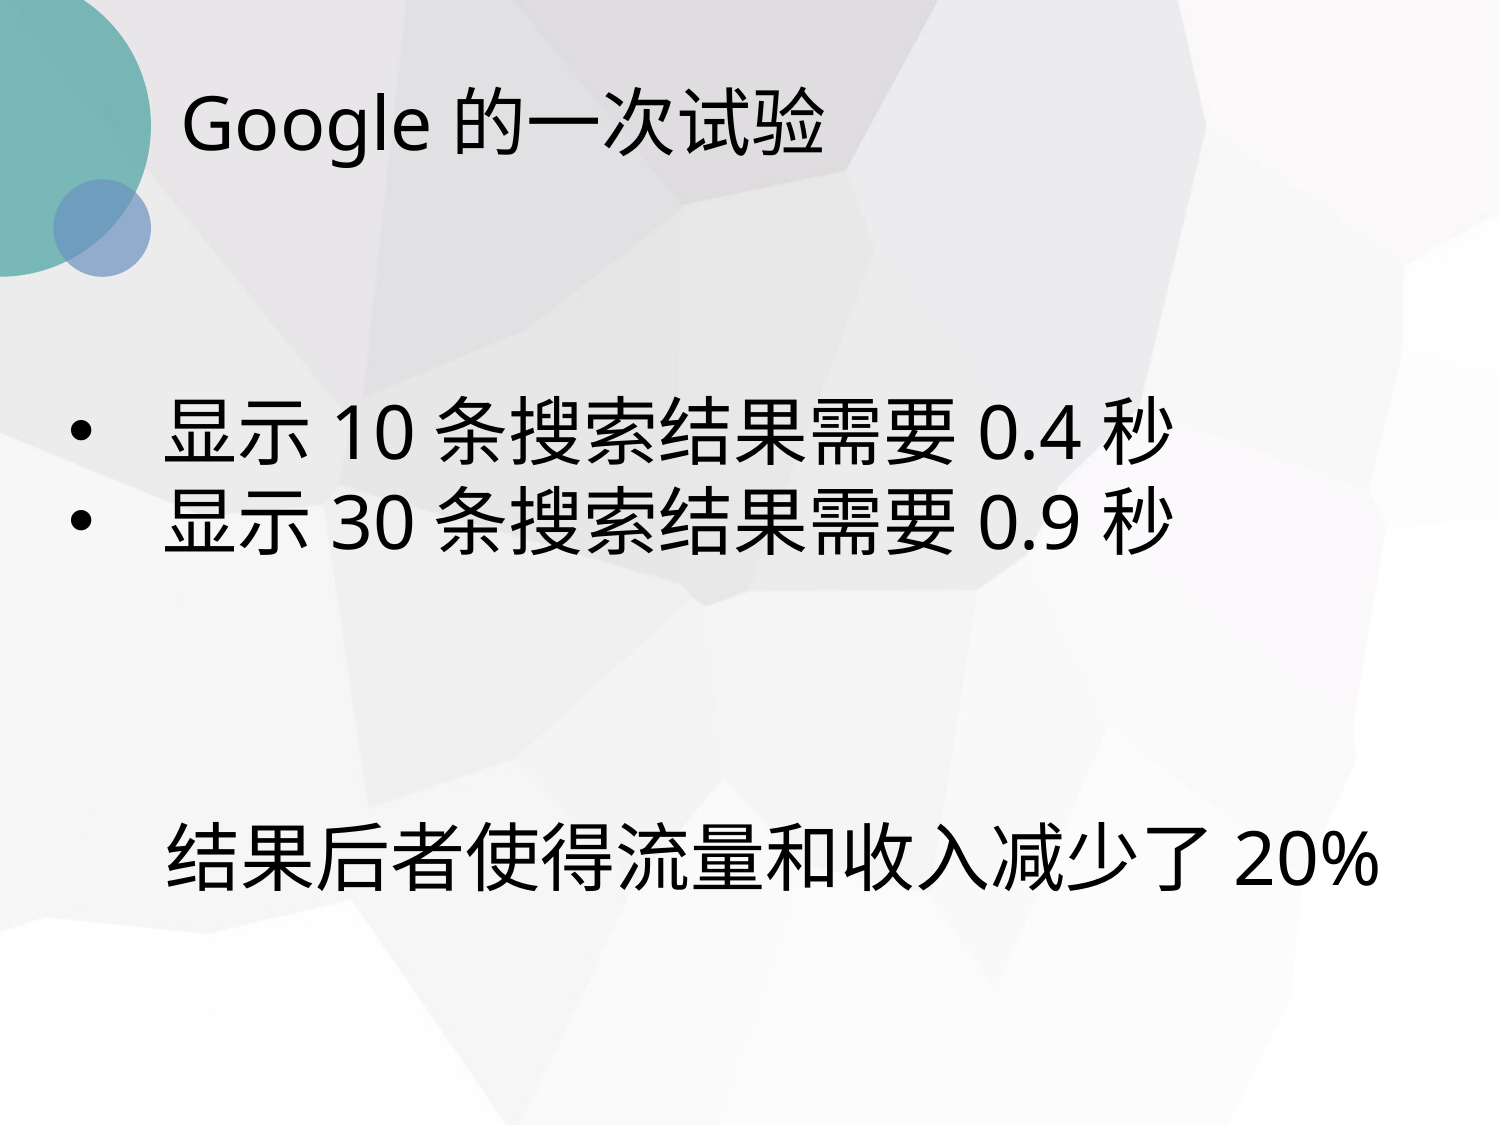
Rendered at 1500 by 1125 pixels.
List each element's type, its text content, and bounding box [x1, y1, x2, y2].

picture [0, 0, 1500, 1125]
text_box Google的一次试验 [141, 67, 1200, 173]
text_box 显示10条搜索结果需要0.4秒 显示30条搜索结果需要0.9秒 [53, 376, 1447, 572]
text_box [52, 178, 152, 278]
text_box 结果后者使得流量和收入减少了20% [150, 803, 1410, 909]
text_box [0, 0, 152, 278]
